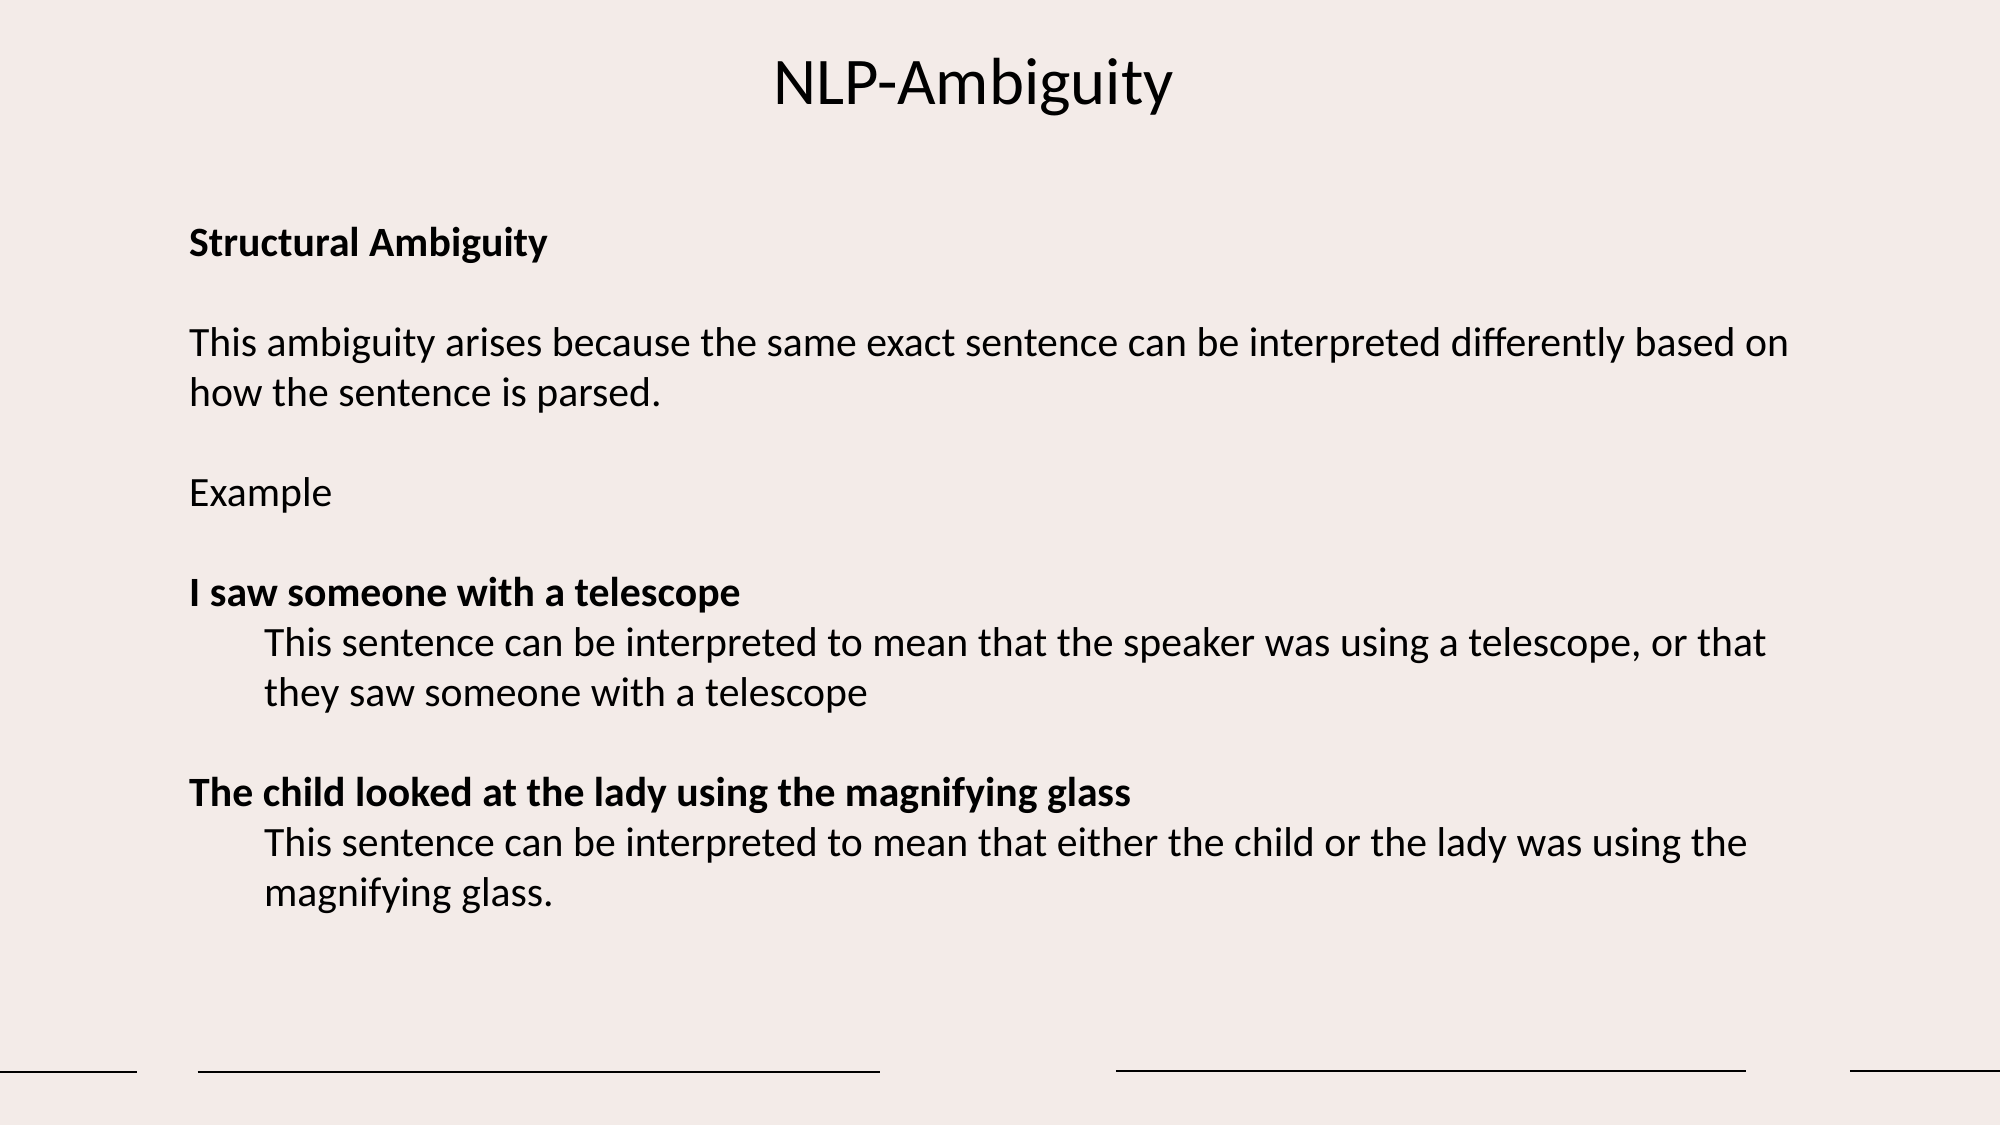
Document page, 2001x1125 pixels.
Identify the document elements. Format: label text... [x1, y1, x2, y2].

title NLP-Ambiguity [319, 30, 1628, 117]
text_box Structural Ambiguity This ambiguity arises because the same exact sentence can be interpreted differently based on how the sentence is parsed. Example I saw someone with a telescope This sentence can be interpreted to mean that the speaker was using a telescope, or that they saw someone with a telescope The child looked at the lady using the magnifying glass This sentence can be interpreted to mean that either the child or the lady was using the magnifying glass. [174, 156, 1826, 1072]
